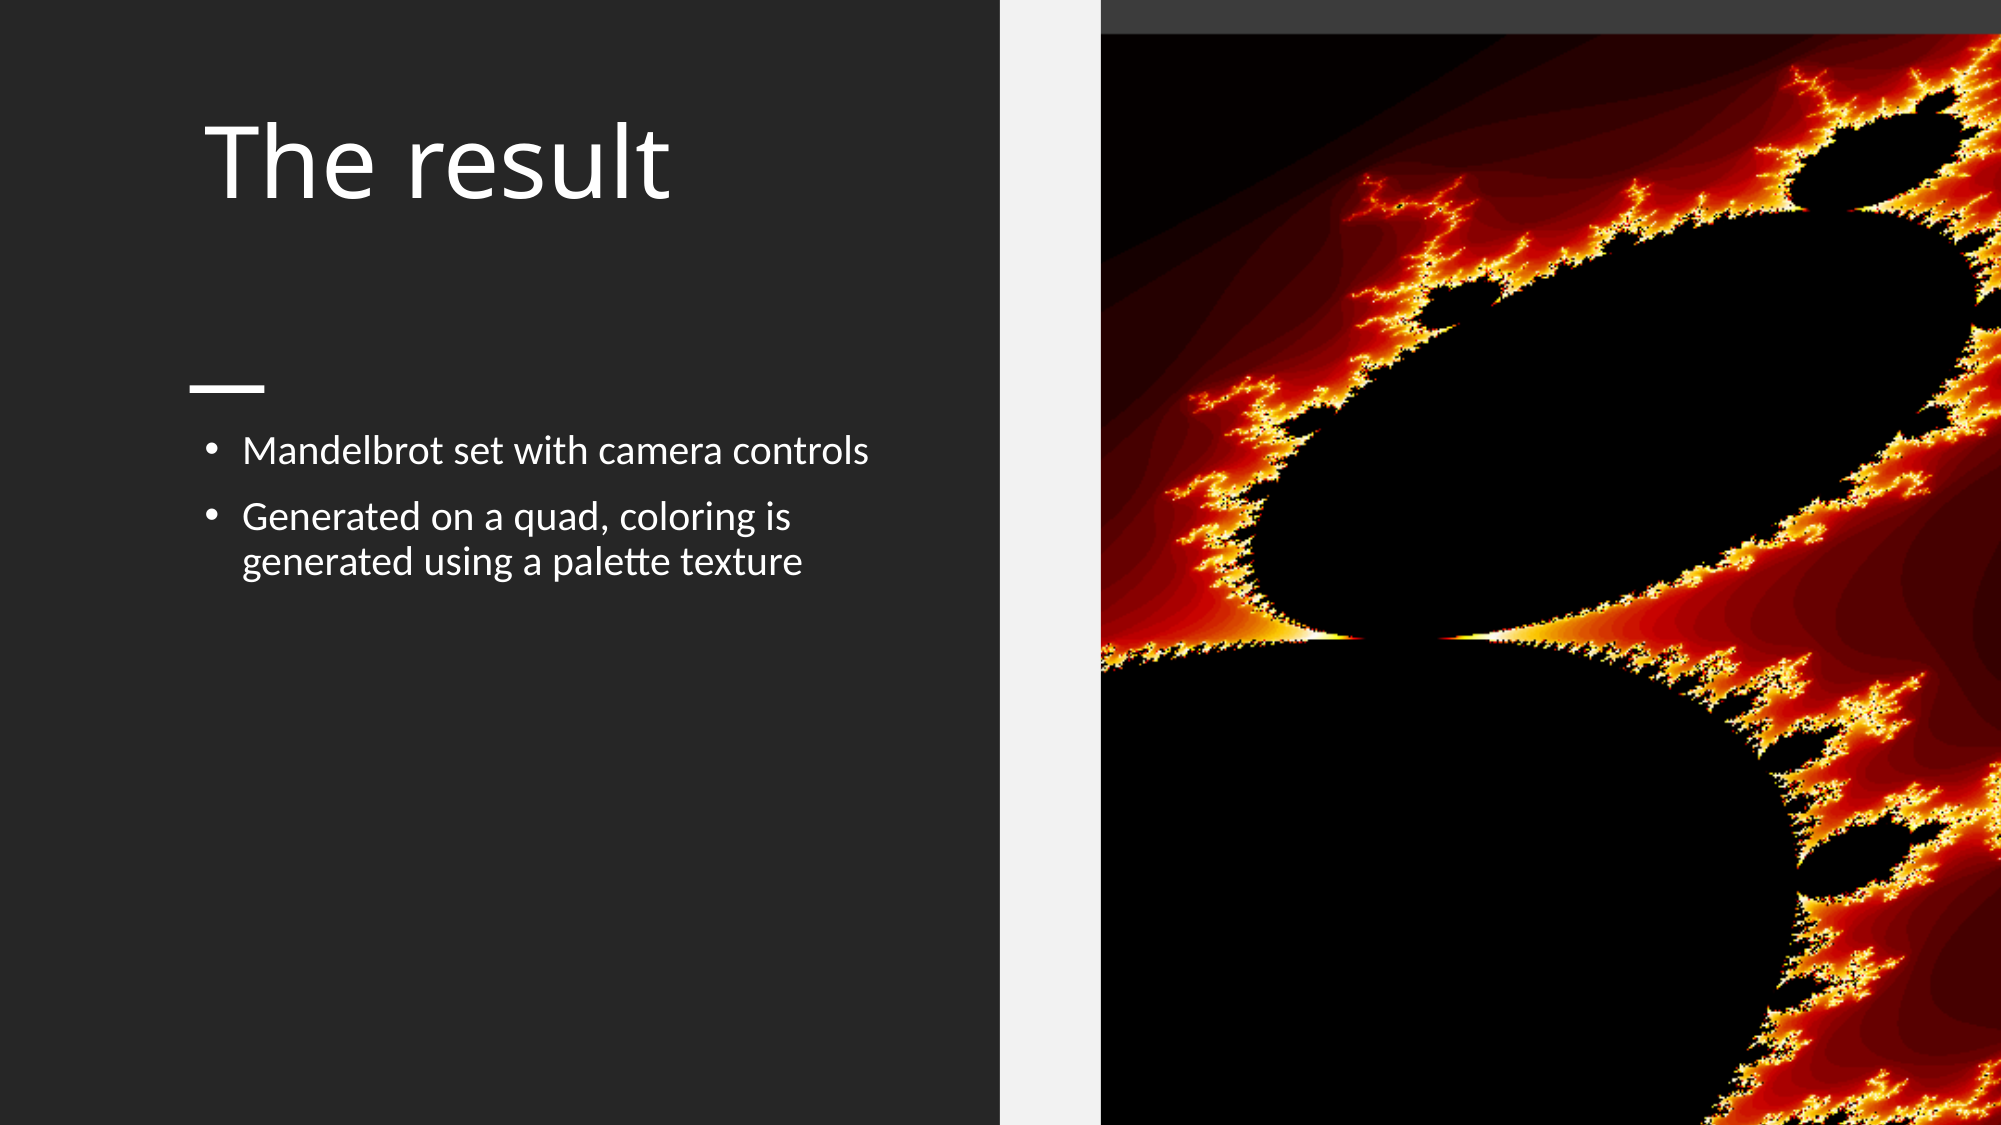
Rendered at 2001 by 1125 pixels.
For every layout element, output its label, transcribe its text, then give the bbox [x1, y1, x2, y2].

text_box [999, 0, 1100, 1125]
title The result [189, 104, 897, 359]
text_box [188, 384, 265, 394]
text_box [0, 0, 999, 1125]
list Mandelbrot set with camera controls Generated on a quad, coloring is generated using a palette texture [189, 420, 895, 1014]
picture [1100, 0, 2001, 1125]
